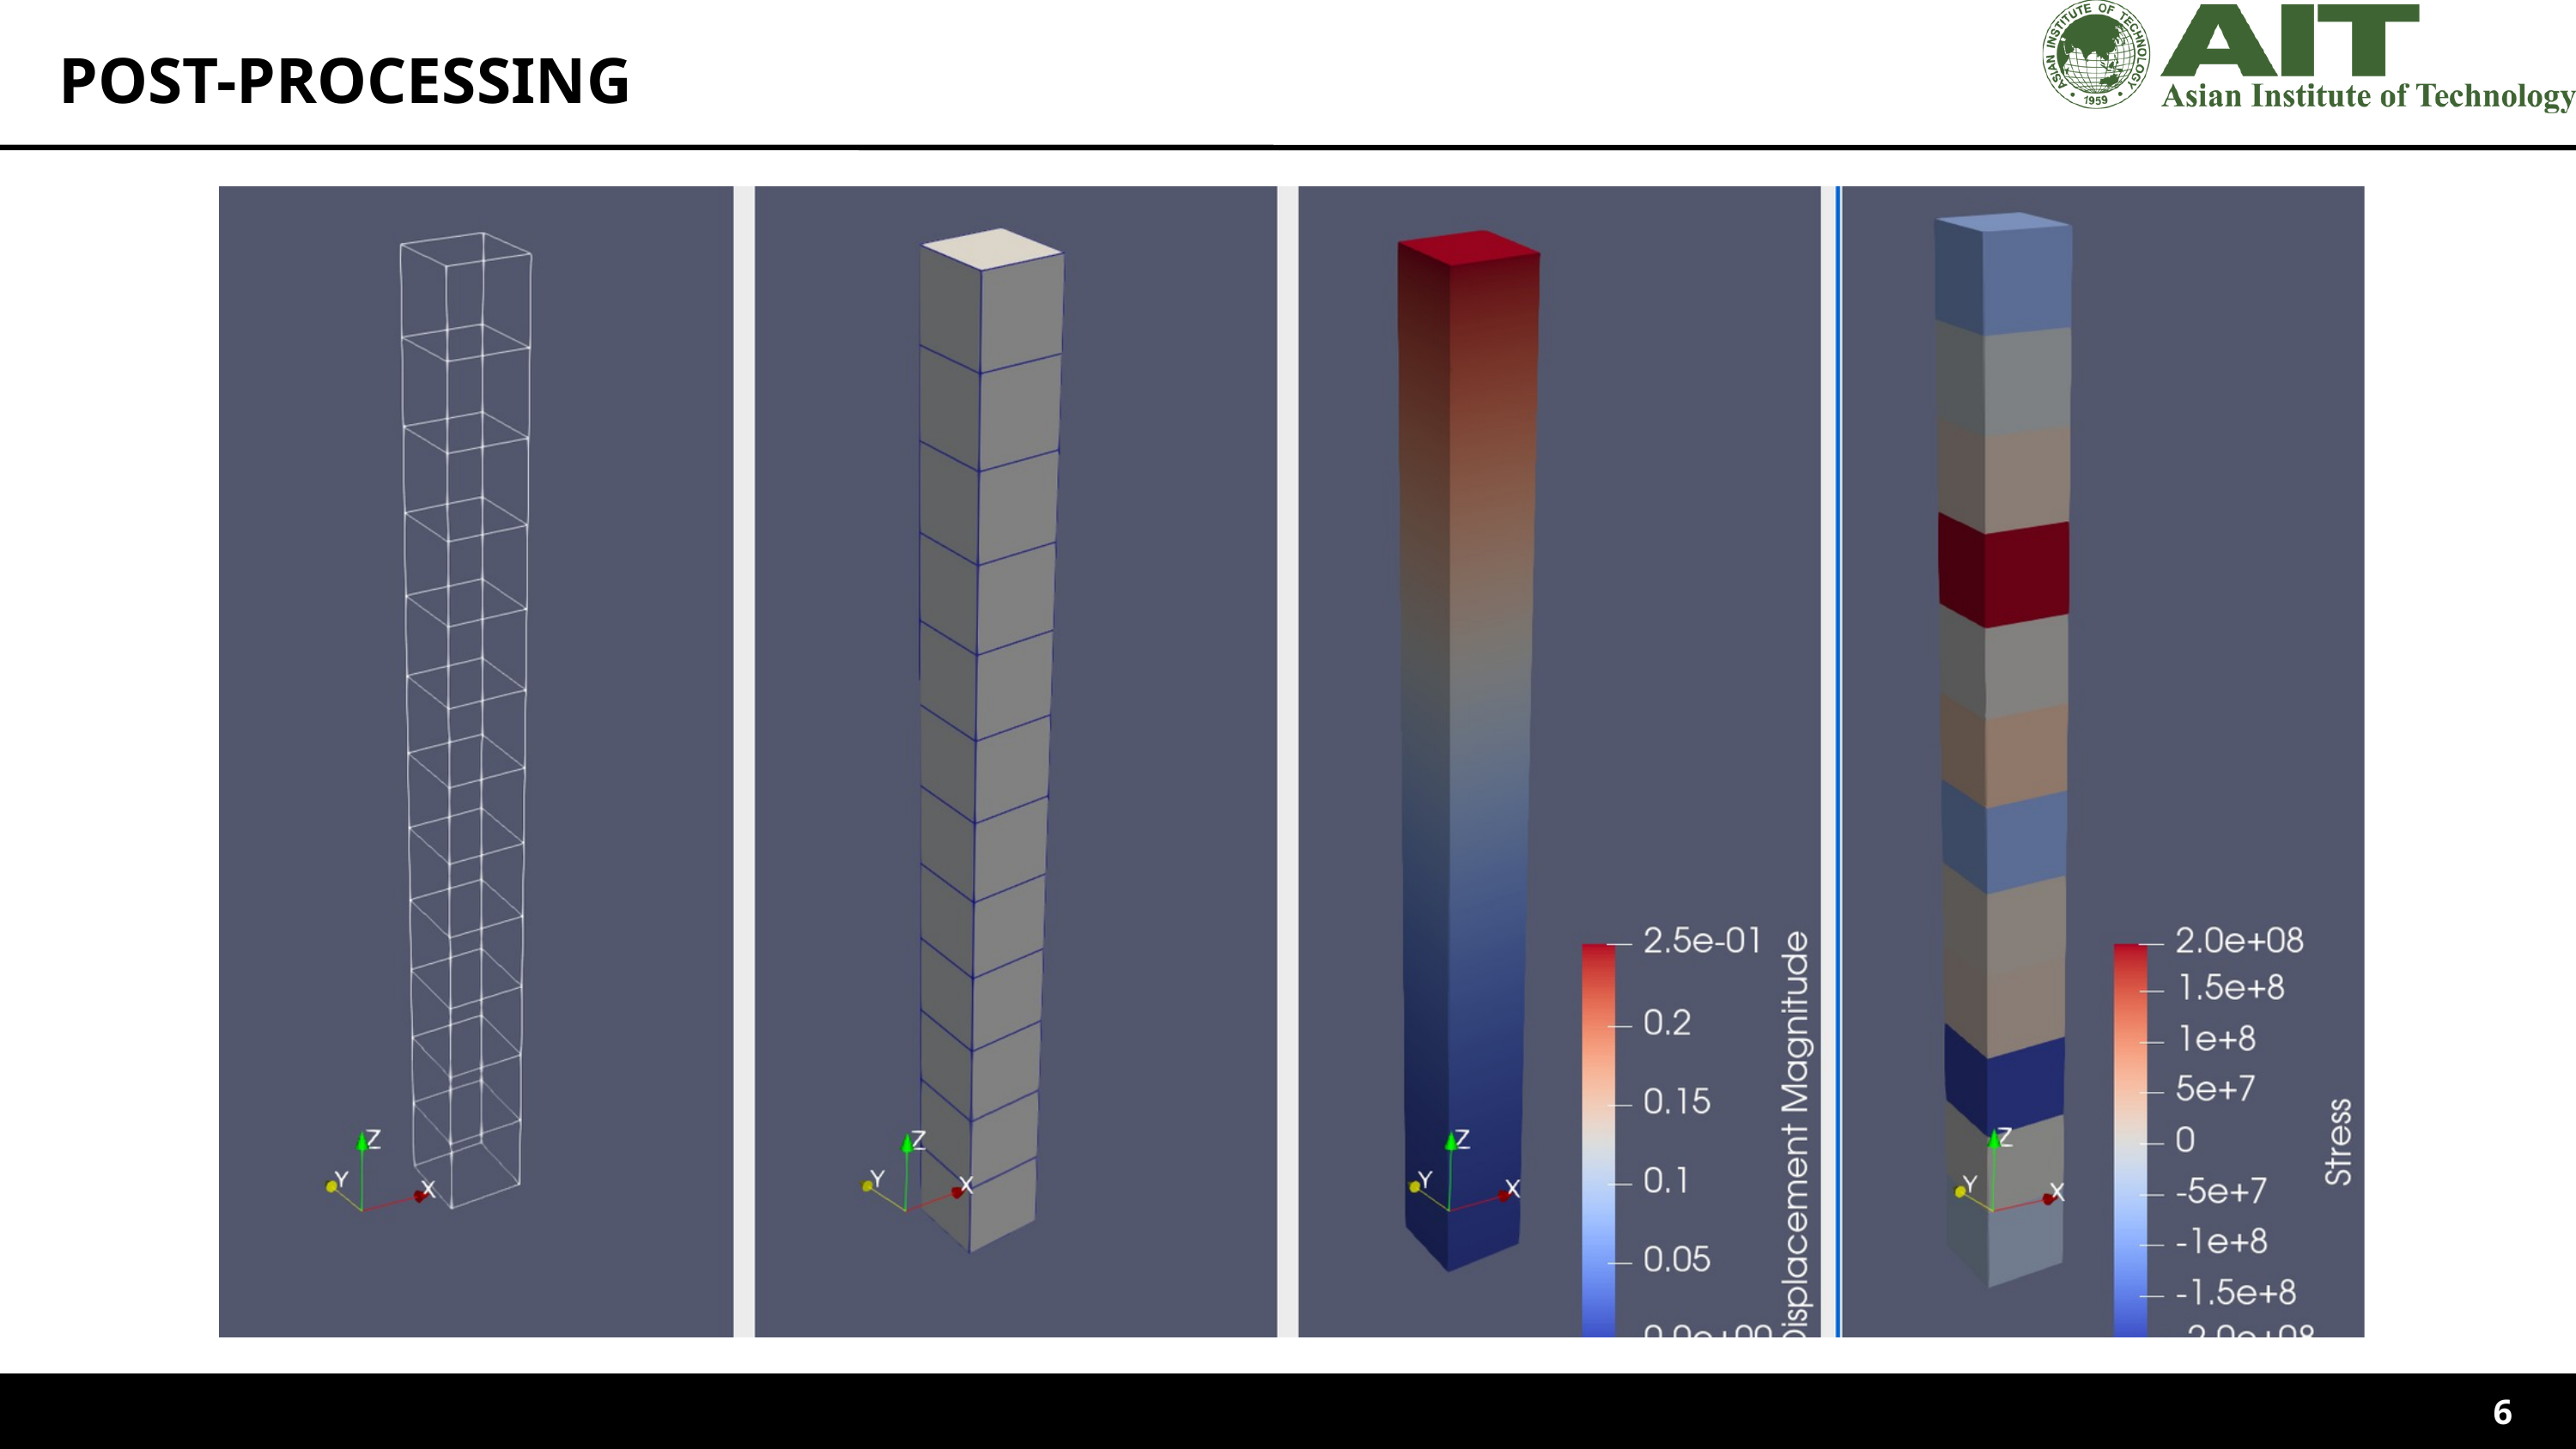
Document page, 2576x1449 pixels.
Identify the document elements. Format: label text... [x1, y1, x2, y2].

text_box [0, 1373, 2576, 1449]
text_box POST-PROCESSING [58, 28, 1783, 117]
text_box [219, 186, 2365, 1337]
text_box [2042, 0, 2576, 113]
